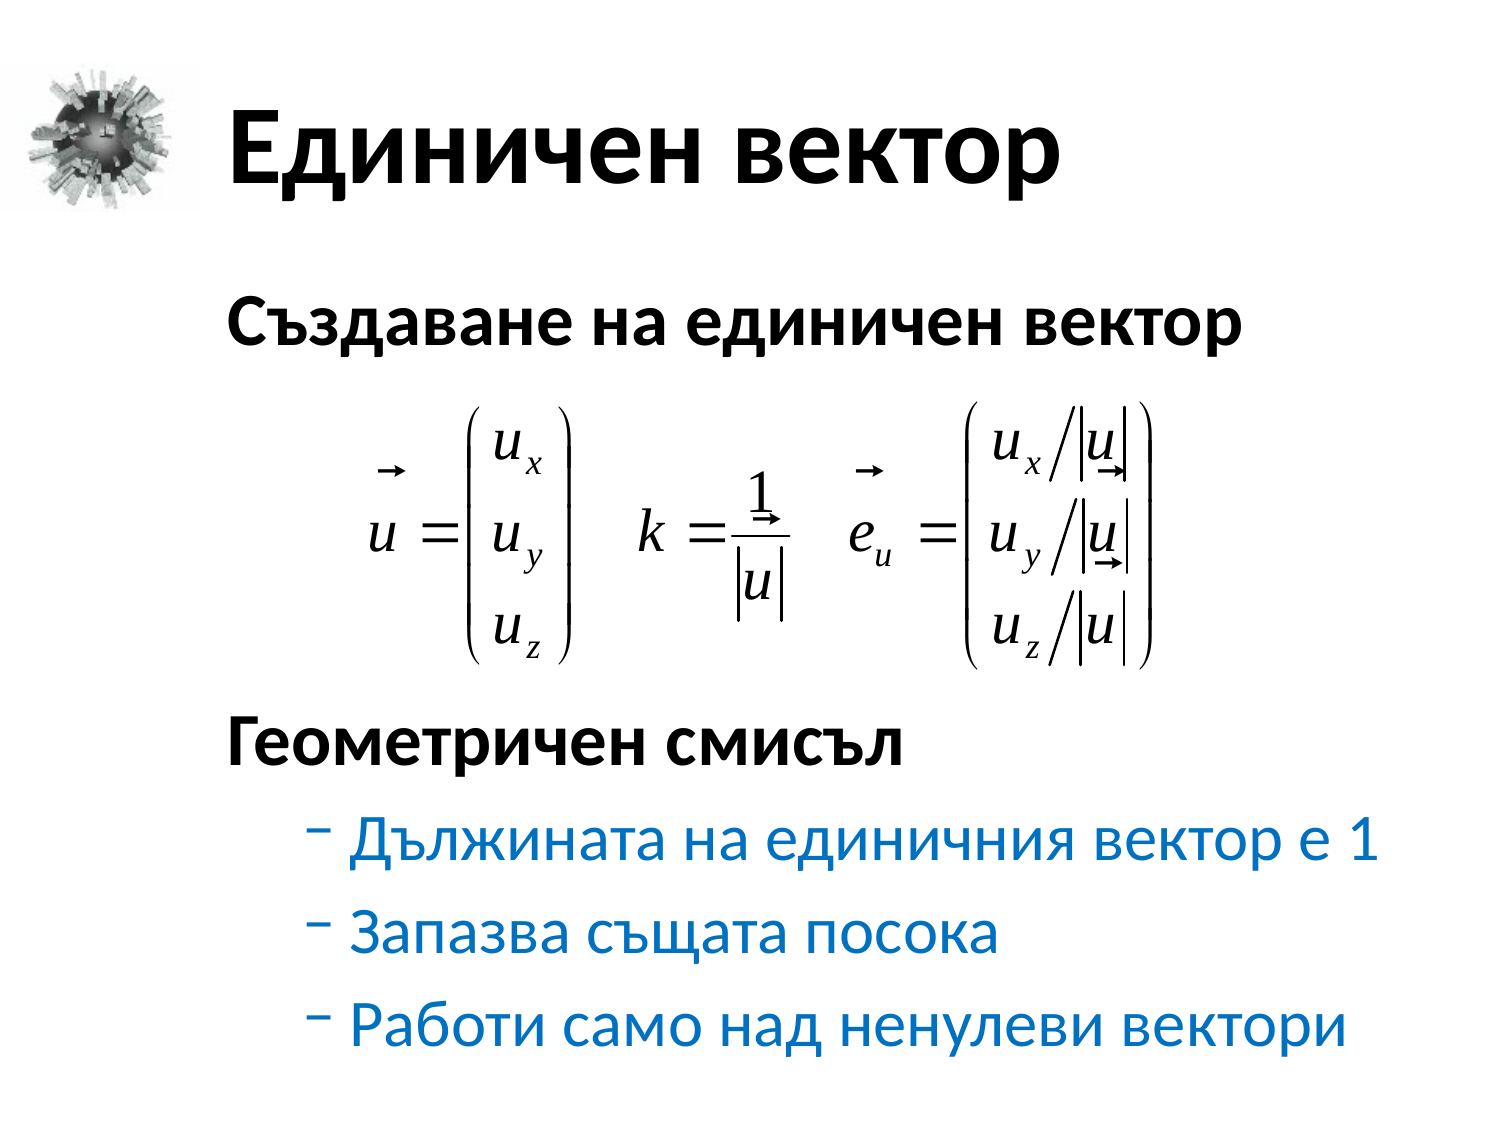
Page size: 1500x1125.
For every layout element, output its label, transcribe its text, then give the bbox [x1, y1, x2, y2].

list Създаване на единичен вектор Геометричен смисъл Дължината на единичния вектор е 1 Запазва същата посока Работи само над ненулеви вектори [212, 262, 1500, 1100]
picture [0, 63, 200, 212]
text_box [359, 387, 1173, 685]
title Единичен вектор [212, 45, 1500, 233]
